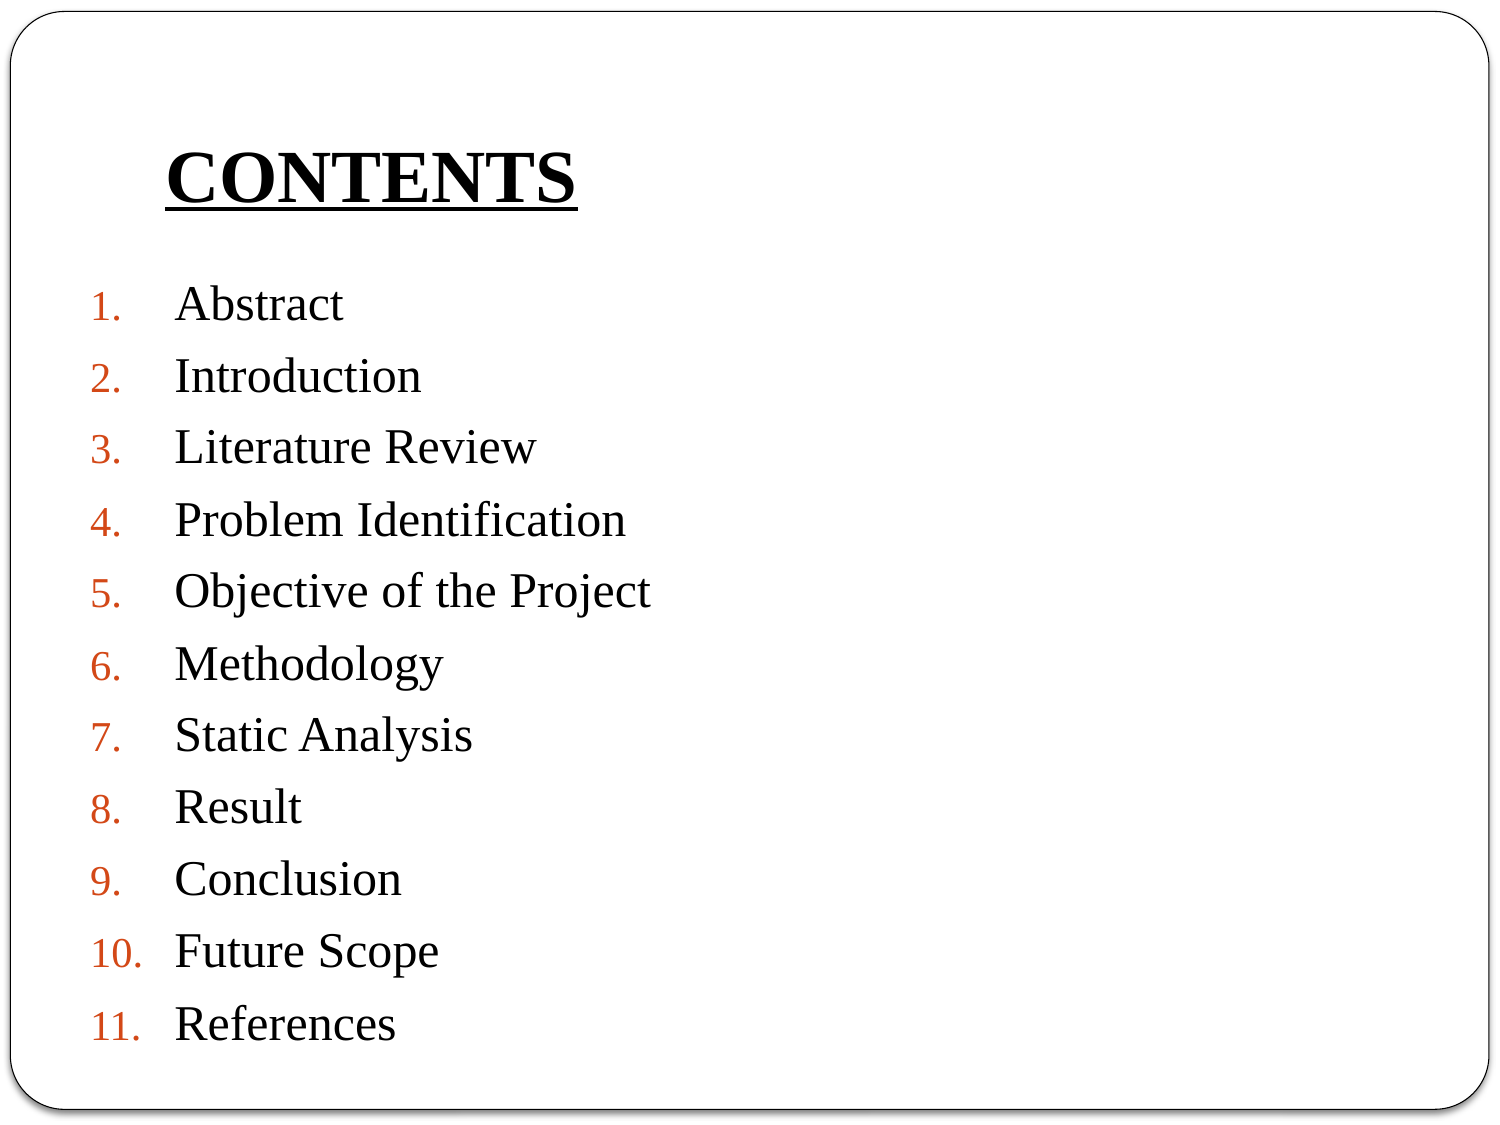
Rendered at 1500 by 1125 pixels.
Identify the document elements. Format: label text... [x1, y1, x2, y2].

title CONTENTS [149, 44, 1426, 233]
list Abstract Introduction Literature Review Problem Identification Objective of the Project Methodology Static Analysis Result Conclusion Future Scope References [74, 262, 1338, 1083]
